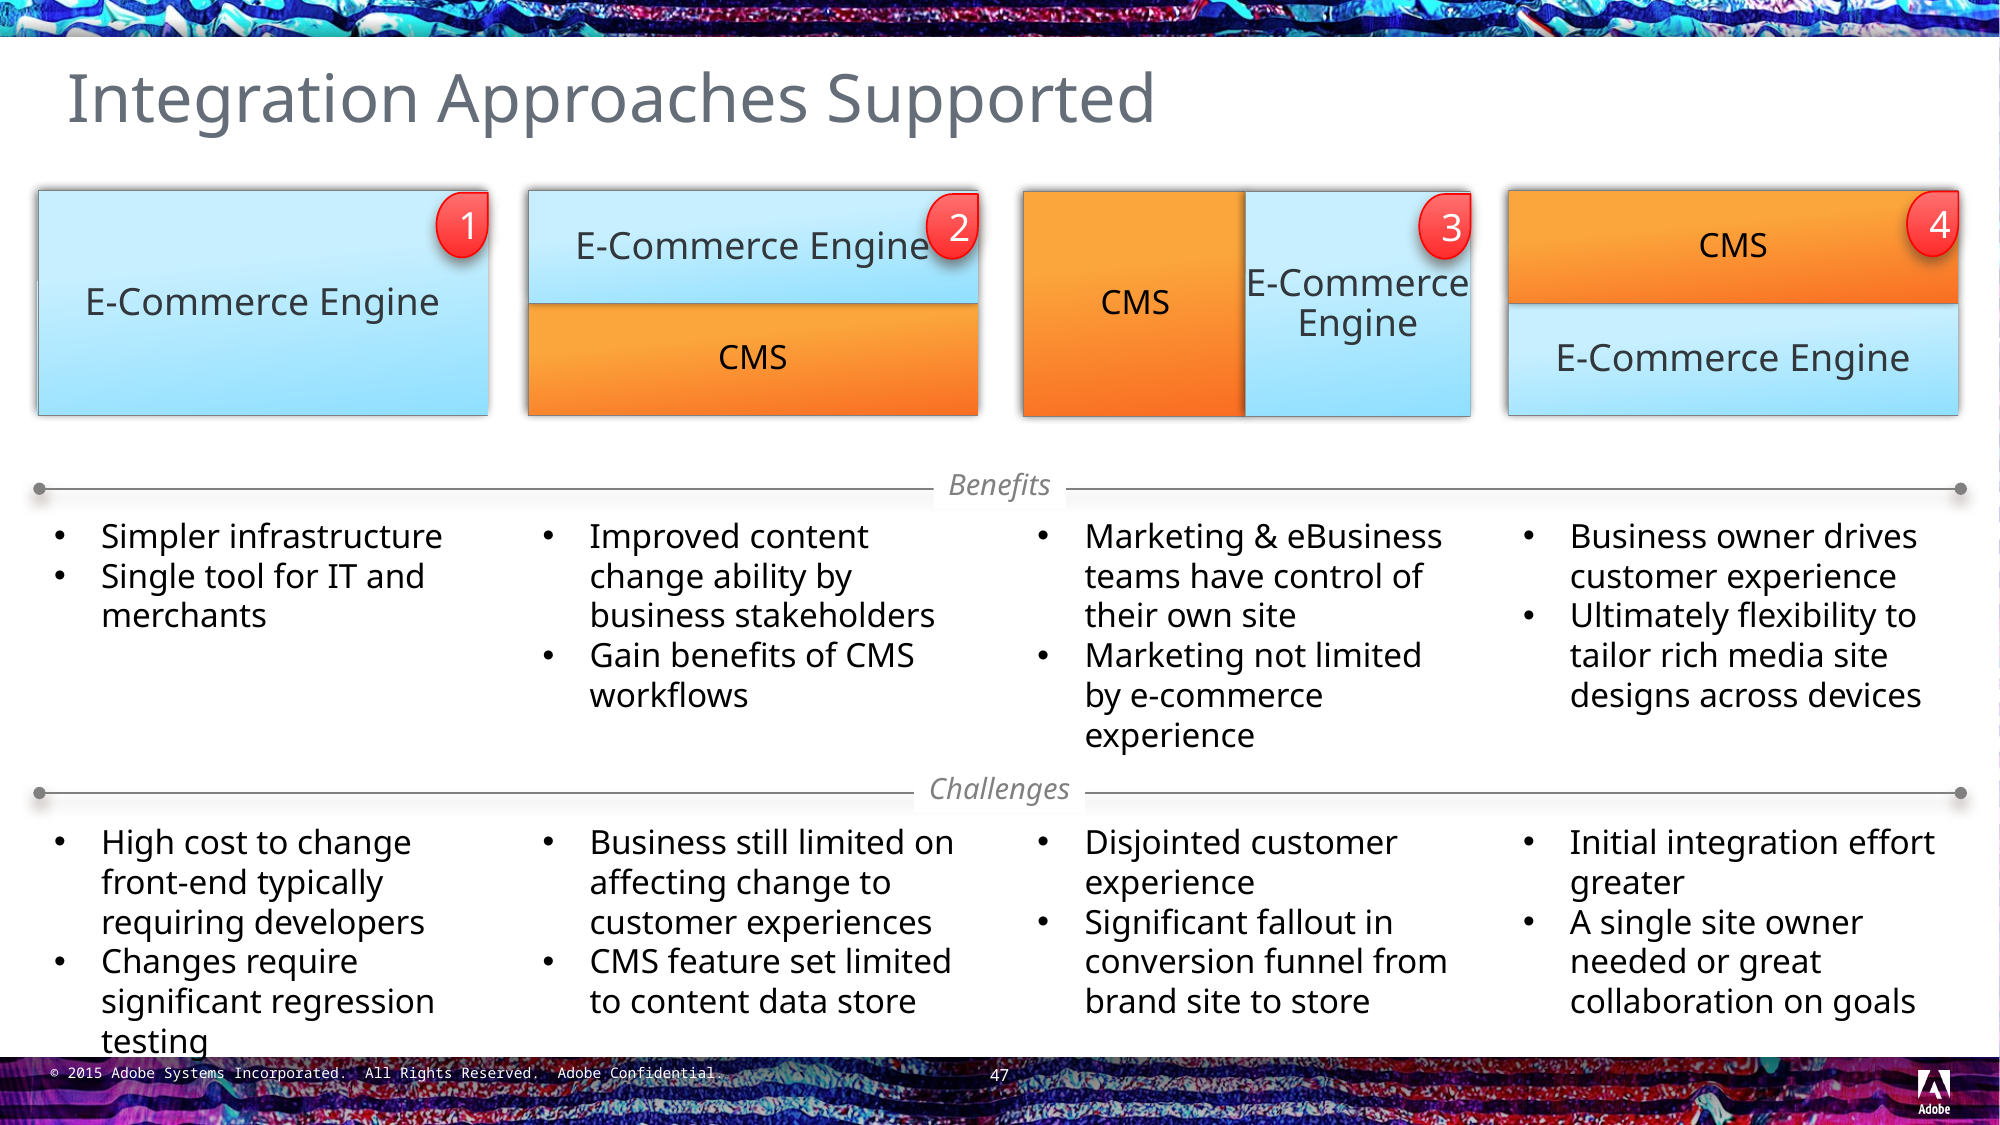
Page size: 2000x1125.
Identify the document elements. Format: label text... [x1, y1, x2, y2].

text_box High cost to change front-end typically requiring developers Changes require significant regression testing [39, 813, 490, 1036]
text_box CMS [527, 309, 978, 416]
text_box Disjointed customer experience Significant fallout in conversion funnel from brand site to store [1022, 813, 1473, 1036]
text_box Business still limited on affecting change to customer experiences CMS feature set limited to content data store [527, 813, 978, 1036]
text_box 2 [925, 193, 979, 260]
text_box E-Commerce Engine [37, 190, 488, 416]
slide_number 47 [916, 1062, 1083, 1091]
text_box Simpler infrastructure Single tool for IT and merchants [39, 511, 490, 791]
text_box 3 [1418, 193, 1472, 260]
text_box Marketing & eBusiness teams have control of their own site Marketing not limited by e-commerce experience [1022, 508, 1473, 792]
text_box Improved content change ability by business stakeholders Gain benefits of CMS workflows [527, 511, 978, 791]
picture [0, 1057, 2000, 1125]
text_box CMS [1508, 190, 1959, 304]
text_box Challenges [914, 762, 1022, 792]
text_box Initial integration effort greater A single site owner needed or great collaboration on goals [1508, 813, 1959, 1036]
text_box CMS [1022, 191, 1237, 417]
text_box 4 [1906, 190, 1960, 258]
title Integration Approaches Supported [49, 47, 1950, 145]
text_box Business owner drives customer experience Ultimately flexibility to tailor rich media site designs across devices [1508, 511, 1959, 791]
text_box E-Commerce Engine [1245, 191, 1471, 417]
text_box 1 [435, 191, 489, 259]
text_box E-Commerce Engine [1508, 310, 1959, 416]
picture [0, 0, 2000, 37]
text_box Benefits [933, 458, 1066, 488]
text_box E-Commerce Engine [527, 190, 978, 304]
